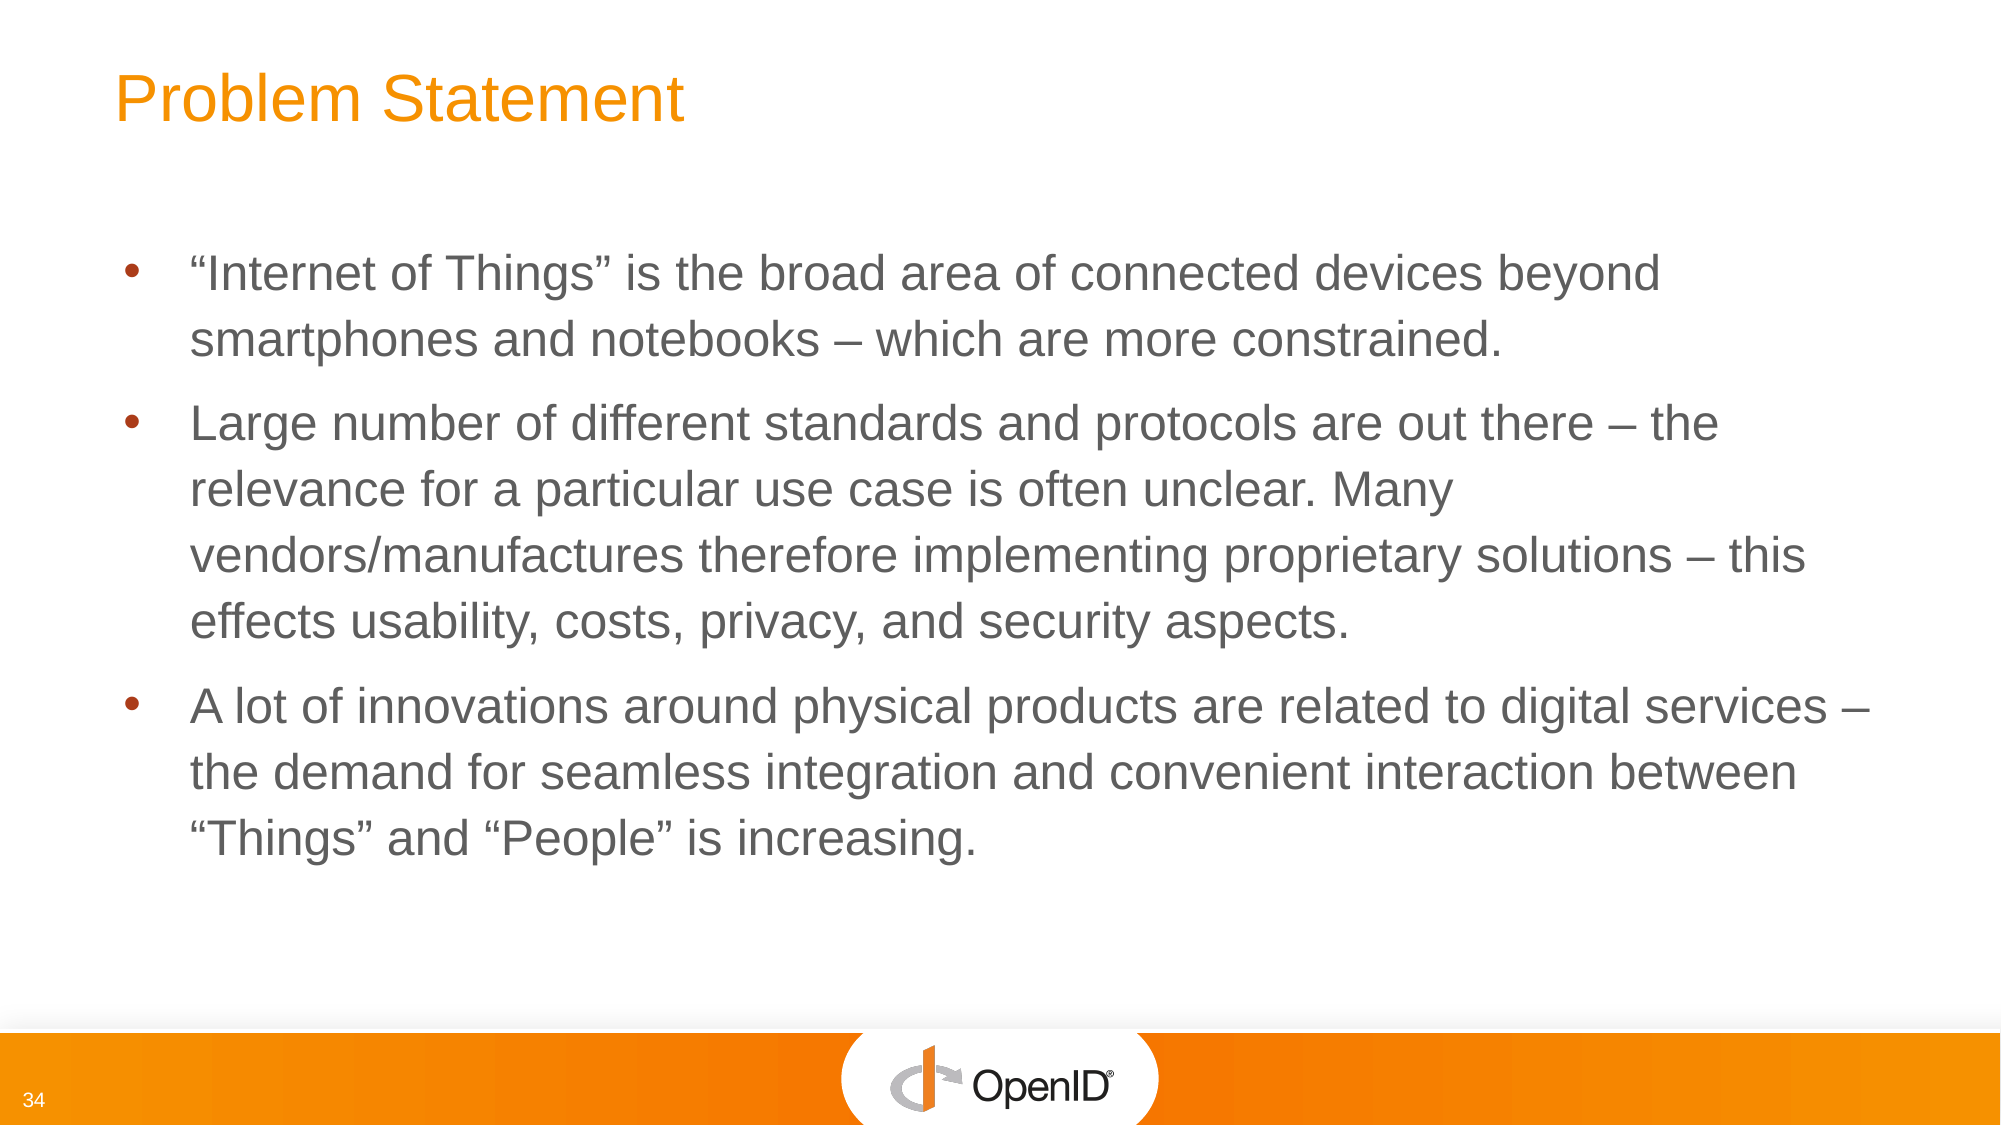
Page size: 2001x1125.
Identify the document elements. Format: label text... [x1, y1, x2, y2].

list “Internet of Things” is the broad area of connected devices beyond smartphones and notebooks – which are more constrained. Large number of different standards and protocols are out there – the relevance for a particular use case is often unclear. Many vendors/manufactures therefore implementing proprietary solutions – this effects usability, costs, privacy, and security aspects. A lot of innovations around physical products are related to digital services – the demand for seamless integration and convenient interaction between “Things” and “People” is increasing. [99, 226, 1900, 1037]
title Problem Statement [99, 38, 1900, 174]
picture [873, 1037, 1127, 1125]
